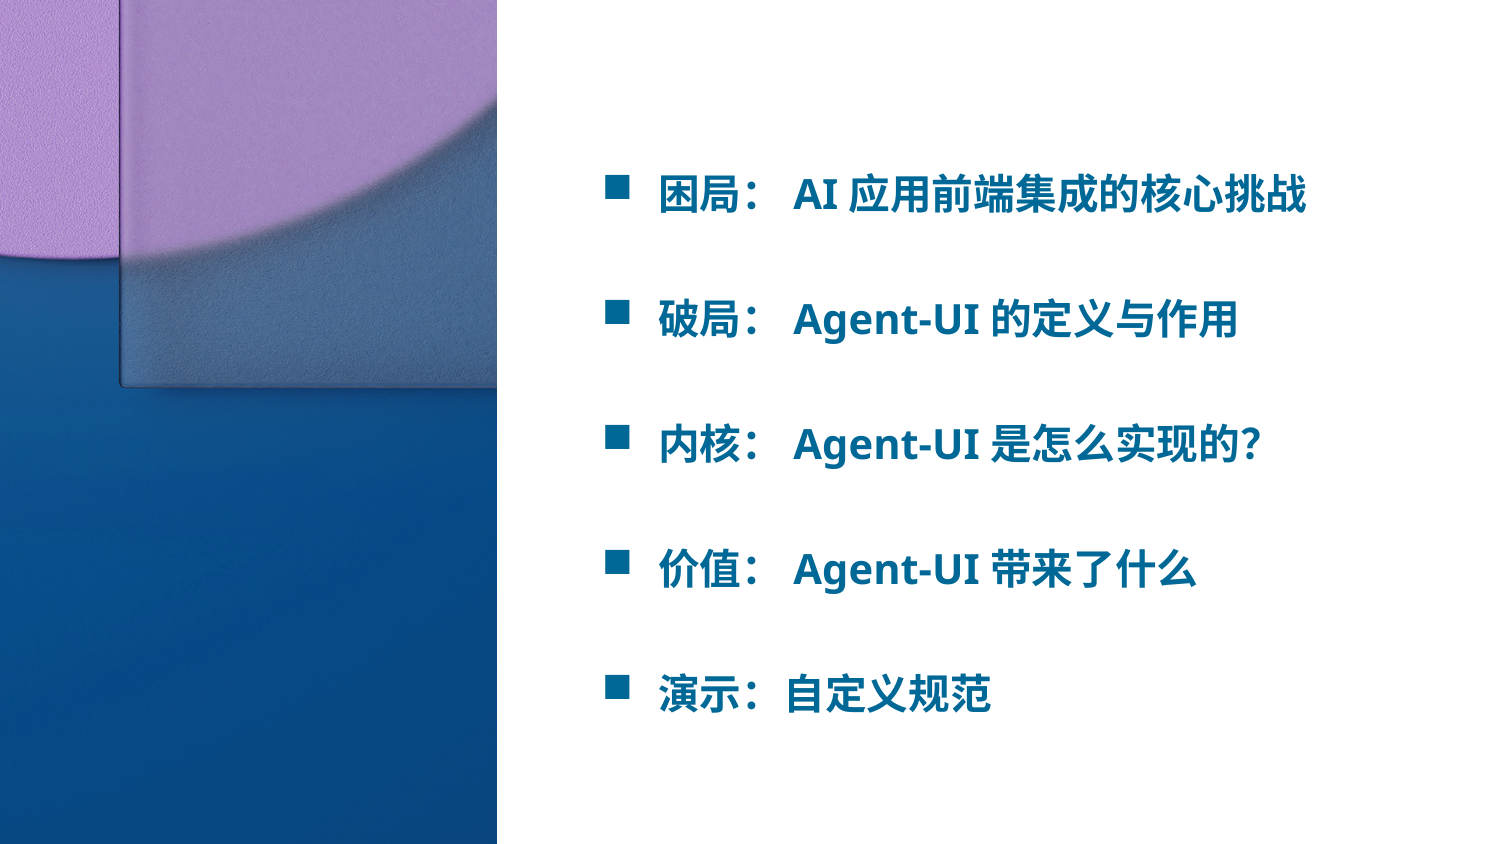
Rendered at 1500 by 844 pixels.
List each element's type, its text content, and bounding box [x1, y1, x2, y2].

text_box 困局：AI应用前端集成的核心挑战 破局：Agent-UI的定义与作用 内核：Agent-UI是怎么实现的？ 价值：Agent-UI带来了什么 演示：自定义规范 [530, 85, 1500, 726]
picture [0, 0, 1500, 844]
